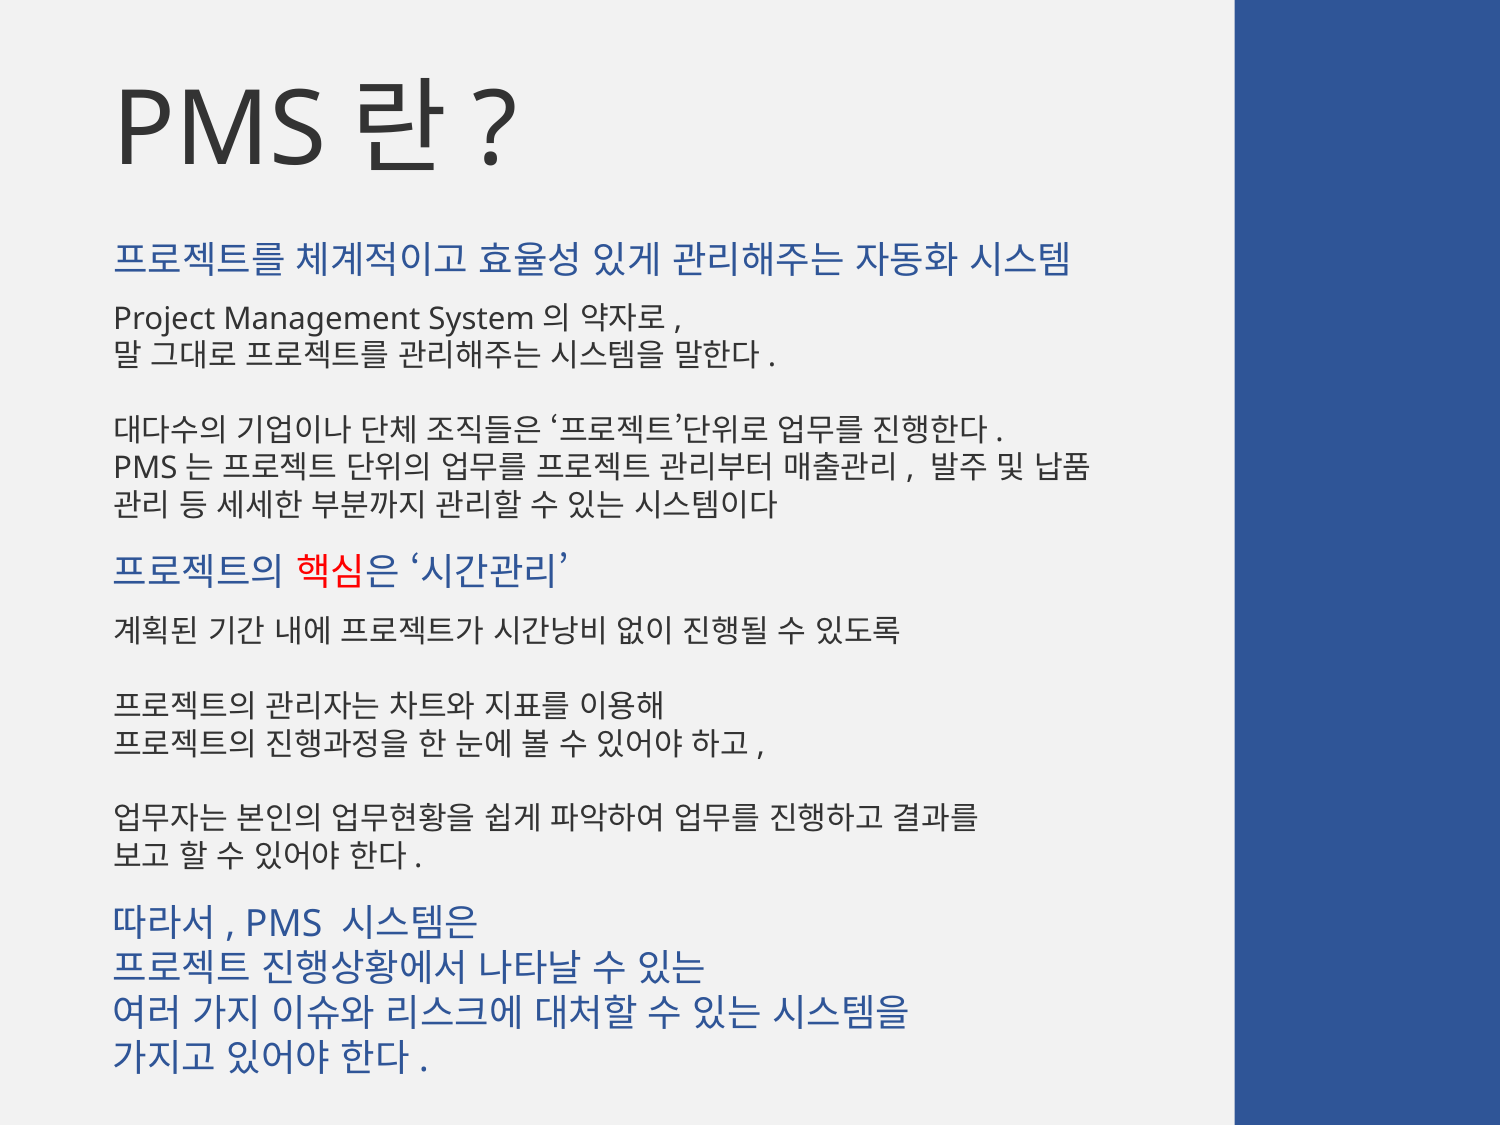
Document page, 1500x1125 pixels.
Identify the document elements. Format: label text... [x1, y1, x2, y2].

text_box 프로젝트의 핵심은 ‘시간관리’ [98, 541, 968, 601]
text_box 계획된 기간 내에 프로젝트가 시간낭비 없이 진행될 수 있도록 프로젝트의 관리자는 차트와 지표를 이용해 프로젝트의 진행과정을 한 눈에 볼 수 있어야 하고, 업무자는 본인의 업무현황을 쉽게 파악하여 업무를 진행하고 결과를 보고 할 수 있어야 한다. [98, 603, 1110, 881]
text_box 프로젝트를 체계적이고 효율성 있게 관리해주는 자동화 시스템 [98, 228, 1132, 289]
text_box PMS란? [47, 52, 583, 193]
text_box [0, 0, 1234, 1125]
text_box [1234, 0, 1500, 1125]
text_box Project Management System의 약자로, 말 그대로 프로젝트를 관리해주는 시스템을 말한다. 대다수의 기업이나 단체 조직들은 ‘프로젝트’단위로 업무를 진행한다. PMS는 프로젝트 단위의 업무를 프로젝트 관리부터 매출관리, 발주 및 납품 관리 등 세세한 부분까지 관리할 수 있는 시스템이다 [98, 290, 1110, 530]
text_box 따라서, PMS 시스템은 프로젝트 진행상황에서 나타날 수 있는 여러 가지 이슈와 리스크에 대처할 수 있는 시스템을 가지고 있어야 한다. [98, 891, 968, 1087]
